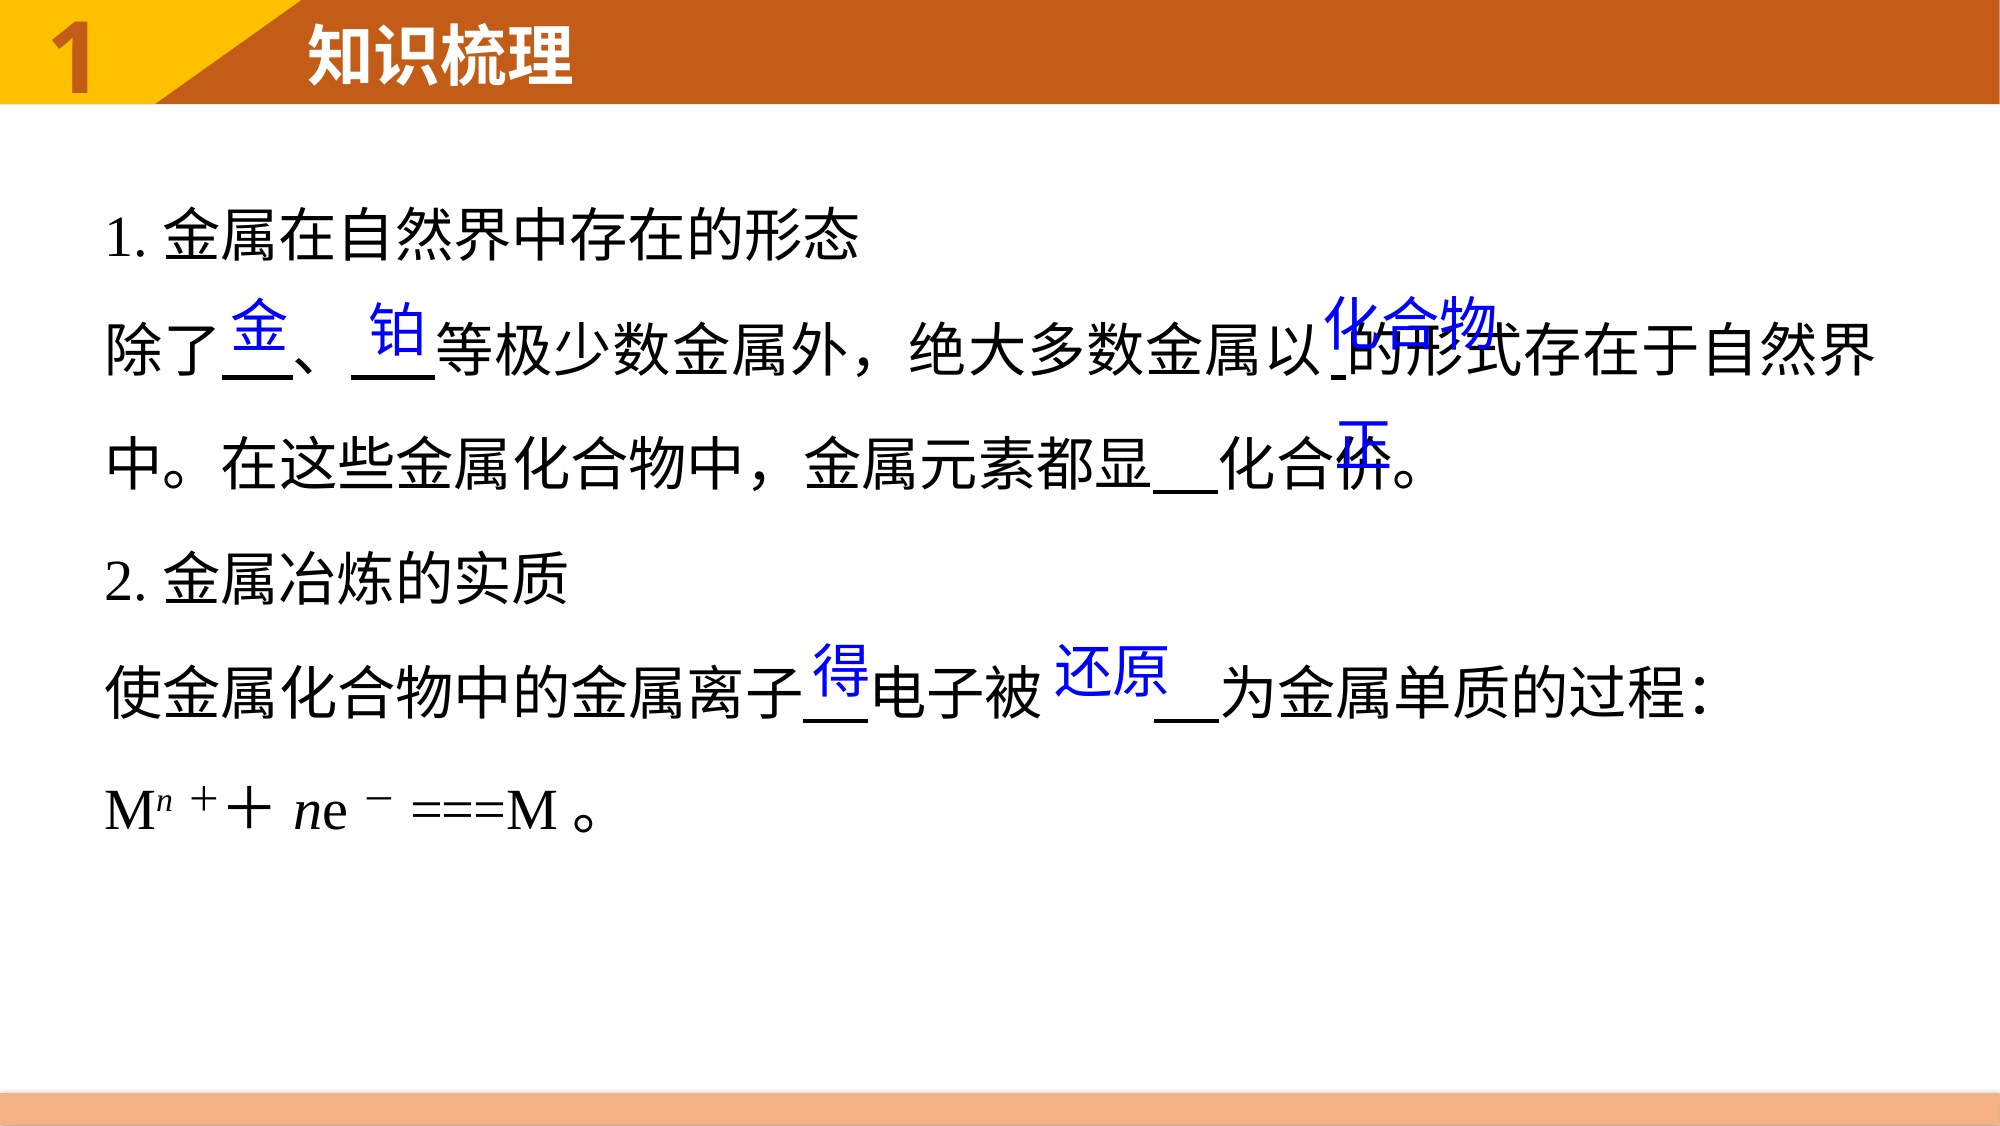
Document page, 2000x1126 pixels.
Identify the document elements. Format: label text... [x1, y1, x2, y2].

text_box 正 [1319, 400, 1408, 486]
text_box 金 [215, 282, 304, 367]
text_box 铂 [353, 285, 442, 370]
text_box [0, 0, 2000, 75]
text_box [0, 1092, 2000, 1126]
text_box 还原 [1039, 626, 1186, 711]
text_box 化合物 [1308, 280, 1513, 365]
text_box 得 [798, 626, 886, 711]
text_box 1.金属在自然界中存在的形态 除了 、 等极少数金属外，绝大多数金属以 的形式存在于自然界中。在这些金属化合物中，金属元素都显 化合价。 2.金属冶炼的实质 使金属化合物中的金属离子 电子被 为金属单质的过程： Mn＋＋ne－===M。 [84, 143, 1898, 851]
